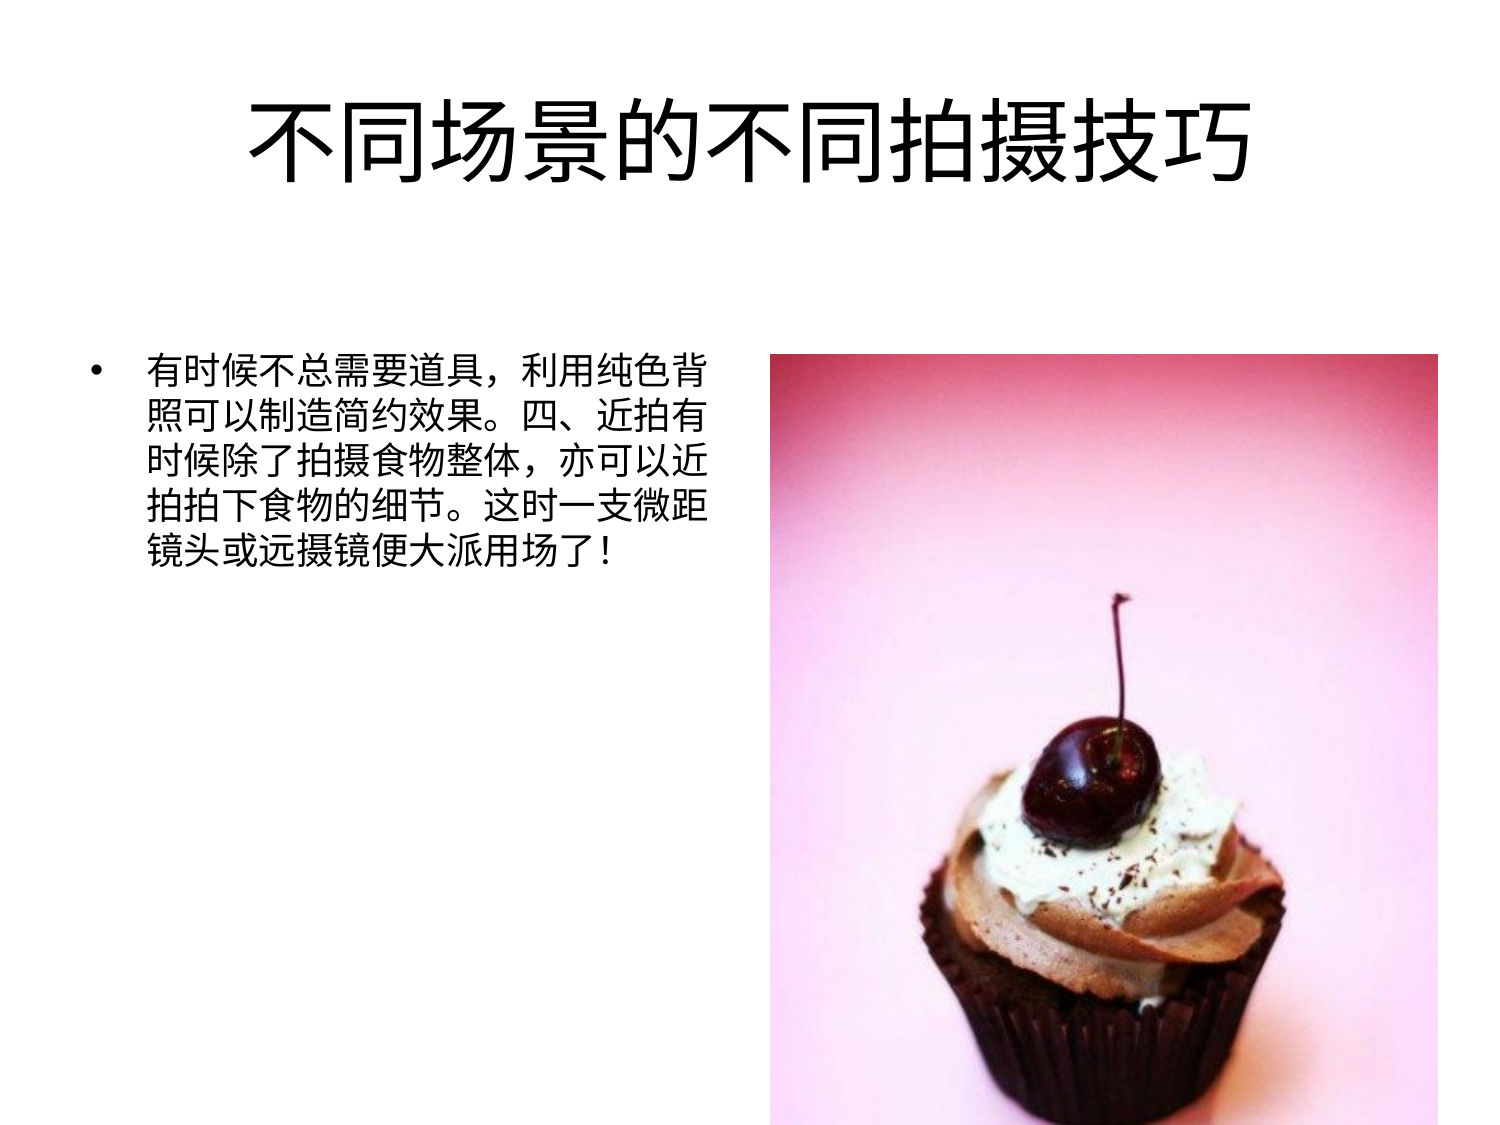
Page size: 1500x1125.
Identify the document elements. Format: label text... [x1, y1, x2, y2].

title 不同场景的不同拍摄技巧 [75, 45, 1425, 233]
list 有时候不总需要道具，利用纯色背照可以制造简约效果。四、近拍有时候除了拍摄食物整体，亦可以近拍拍下食物的细节。这时一支微距镜头或远摄镜便大派用场了！ [75, 262, 738, 1005]
picture [770, 353, 1438, 1125]
